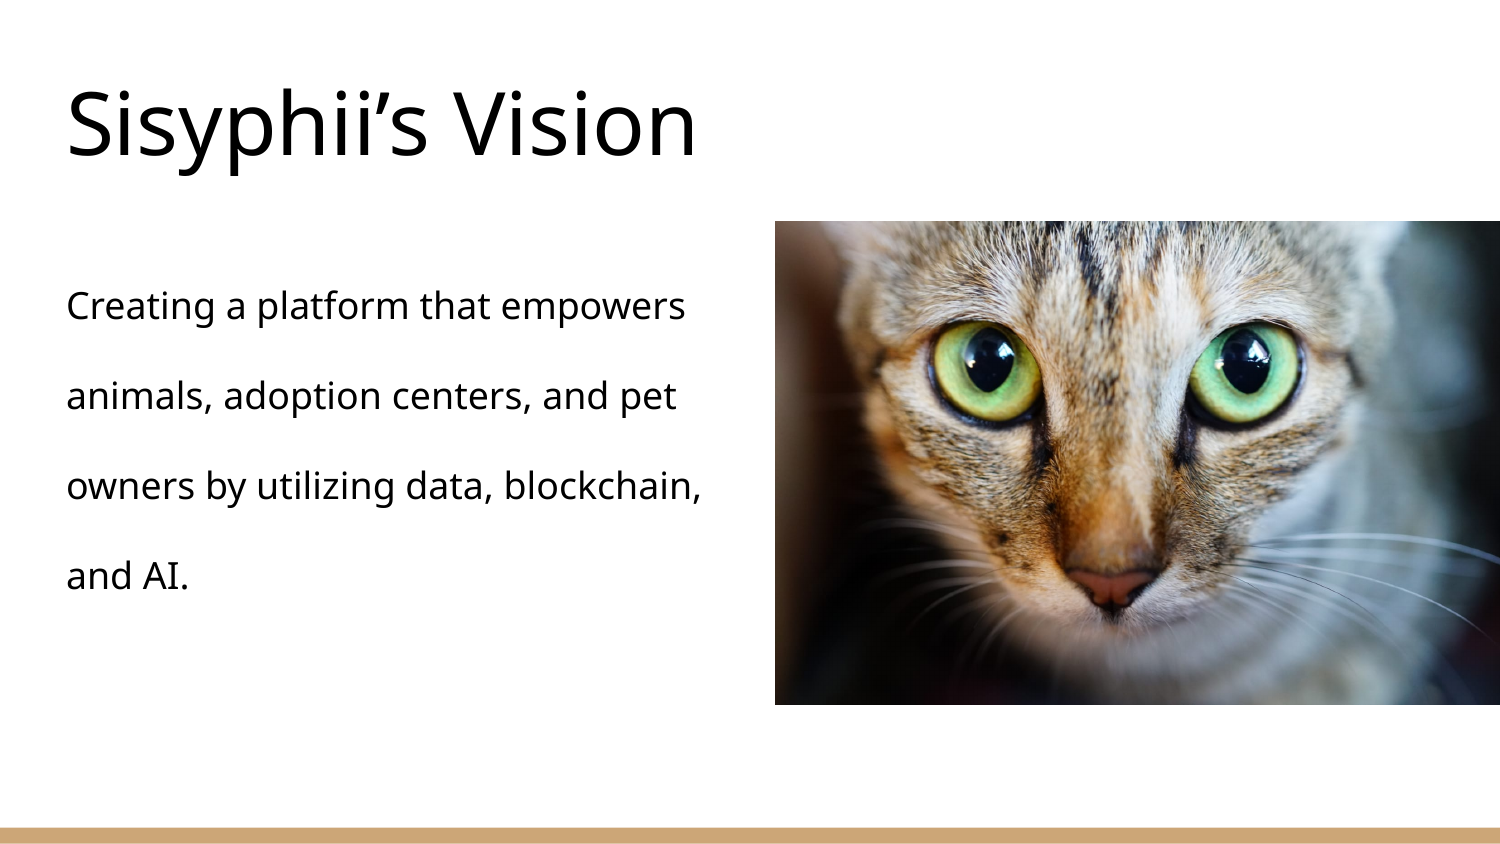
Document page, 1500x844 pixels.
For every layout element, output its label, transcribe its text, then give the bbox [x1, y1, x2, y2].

picture [775, 221, 1500, 705]
list Creating a platform that empowers animals, adoption centers, and pet owners by utilizing data, blockchain, and AI. [51, 221, 743, 772]
title Sisyphii’s Vision [51, 51, 1449, 189]
